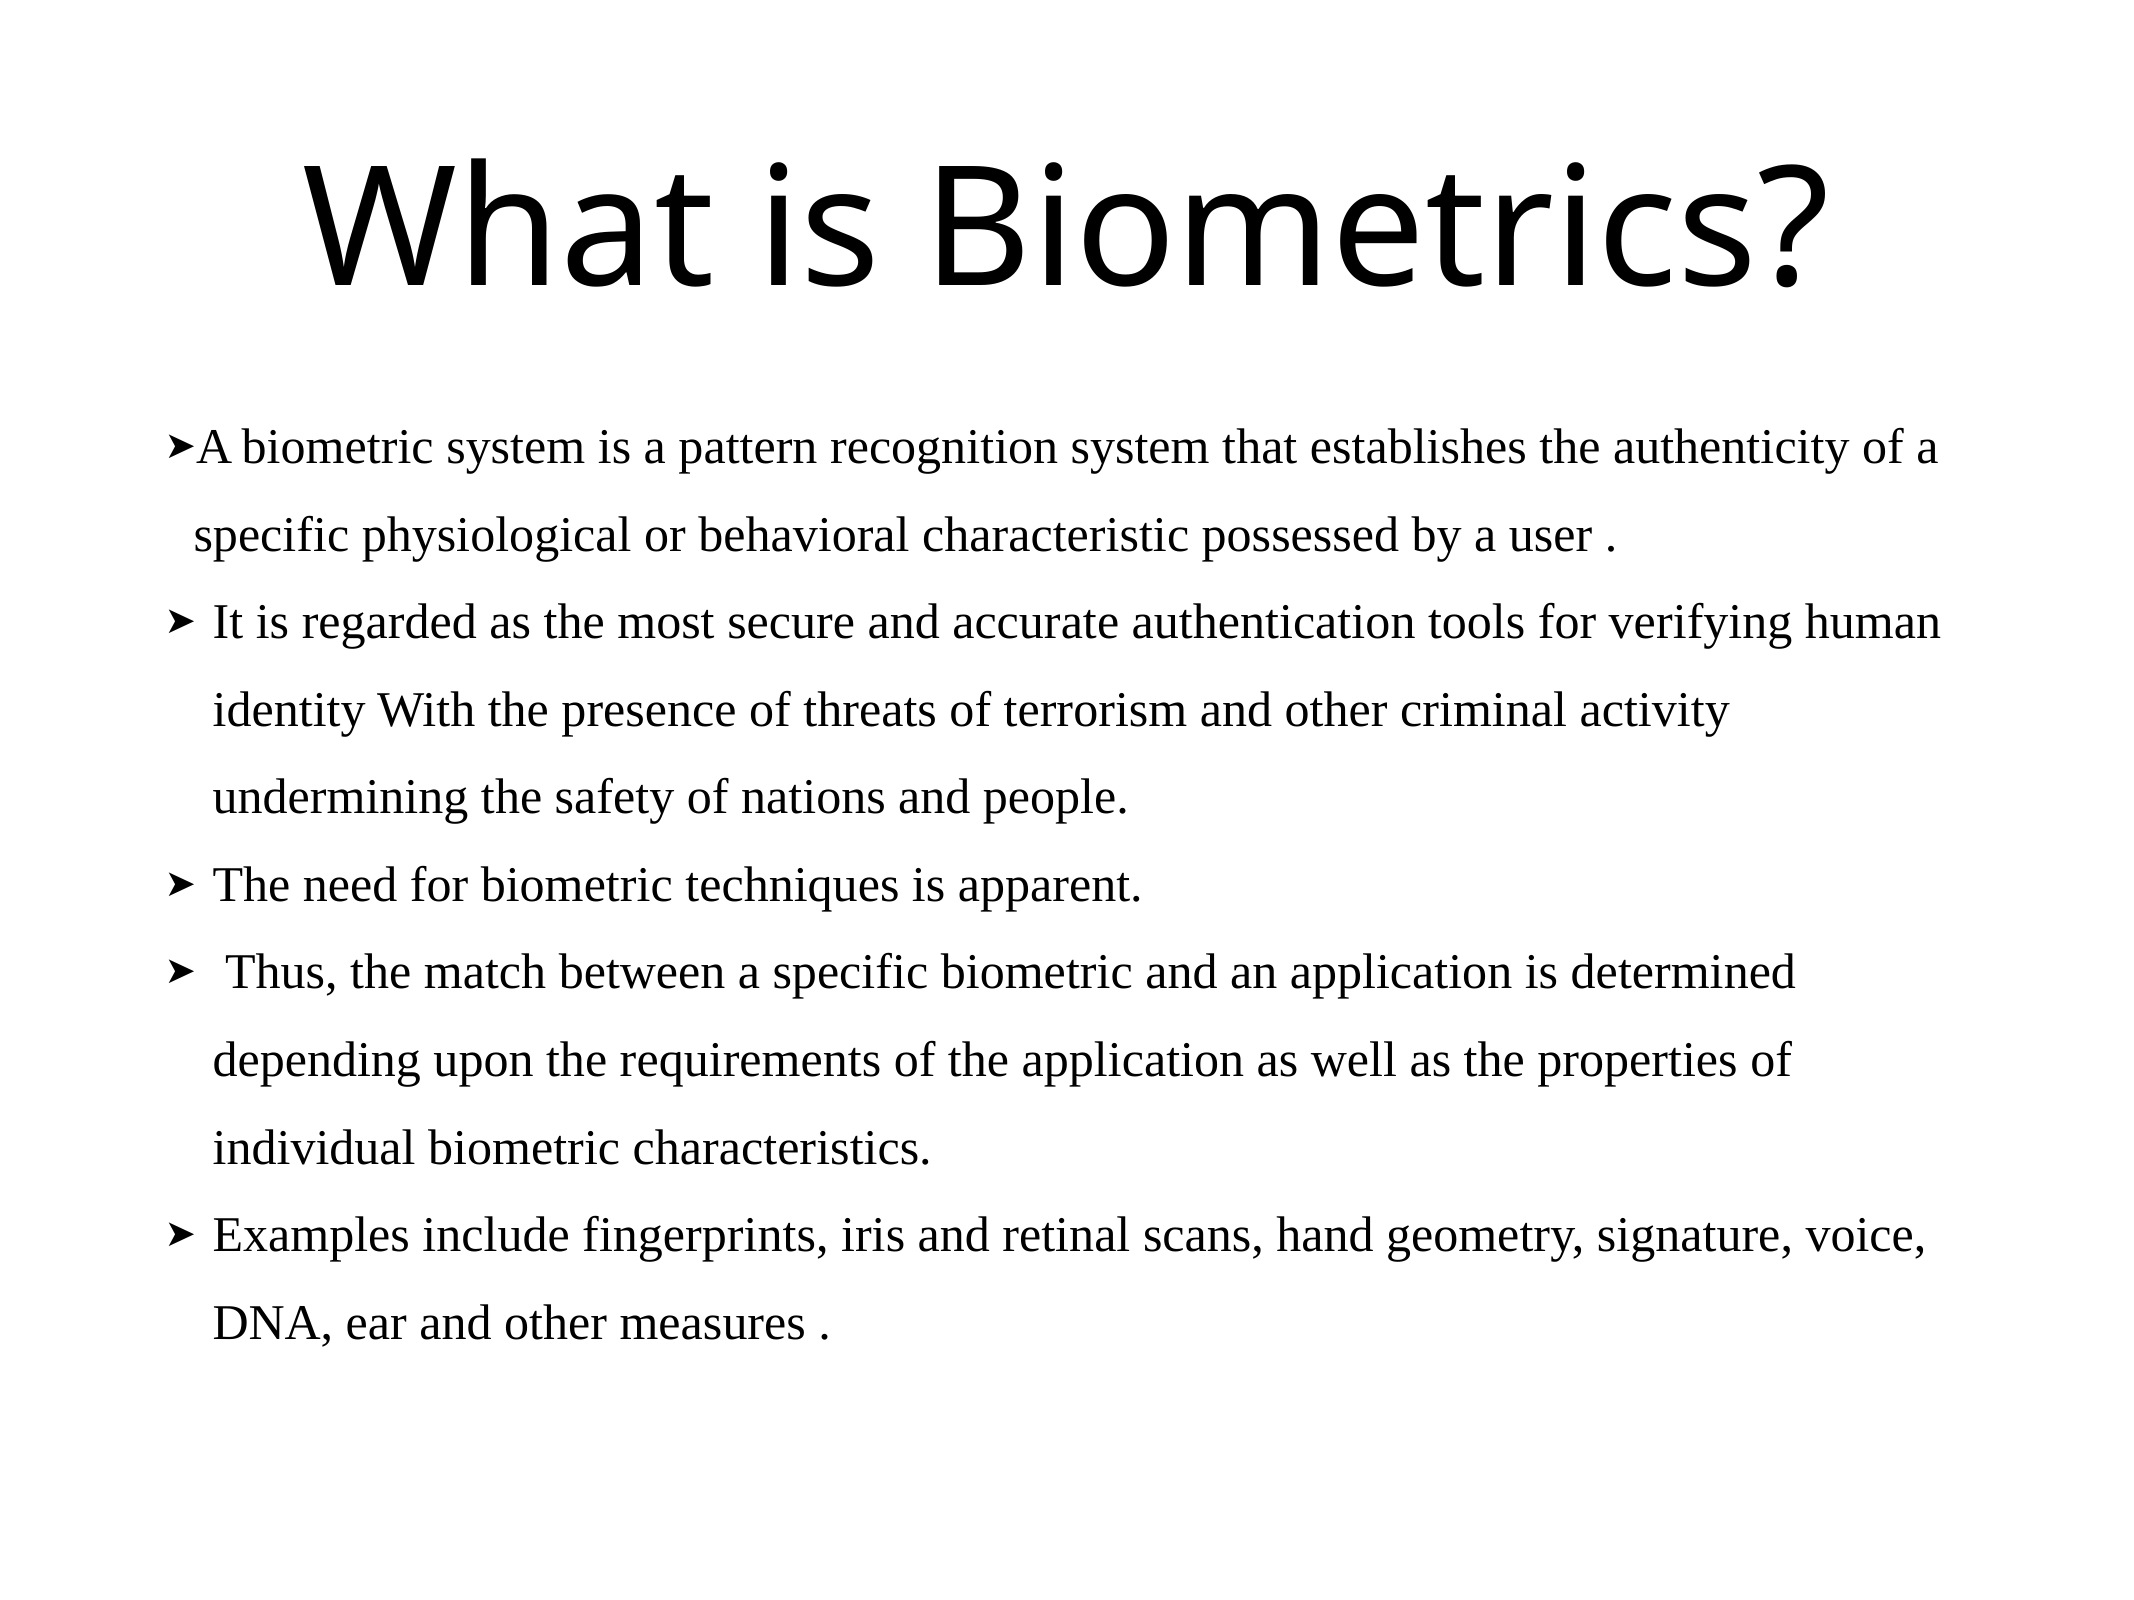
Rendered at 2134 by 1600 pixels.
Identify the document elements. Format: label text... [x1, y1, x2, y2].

title What is Biometrics? [155, 41, 1978, 377]
list A biometric system is a pattern recognition system that establishes the authenticity of a specific physiological or behavioral characteristic possessed by a user . It is regarded as the most secure and accurate authentication tools for verifying human identity With the presence of threats of terrorism and other criminal activity undermining the safety of nations and people. The need for biometric techniques is apparent. Thus, the match between a specific biometric and an application is determined depending upon the requirements of the application as well as the properties of individual biometric characteristics. Examples include fingerprints, iris and retinal scans, hand geometry, signature, voice, DNA, ear and other measures . [155, 377, 1978, 1457]
